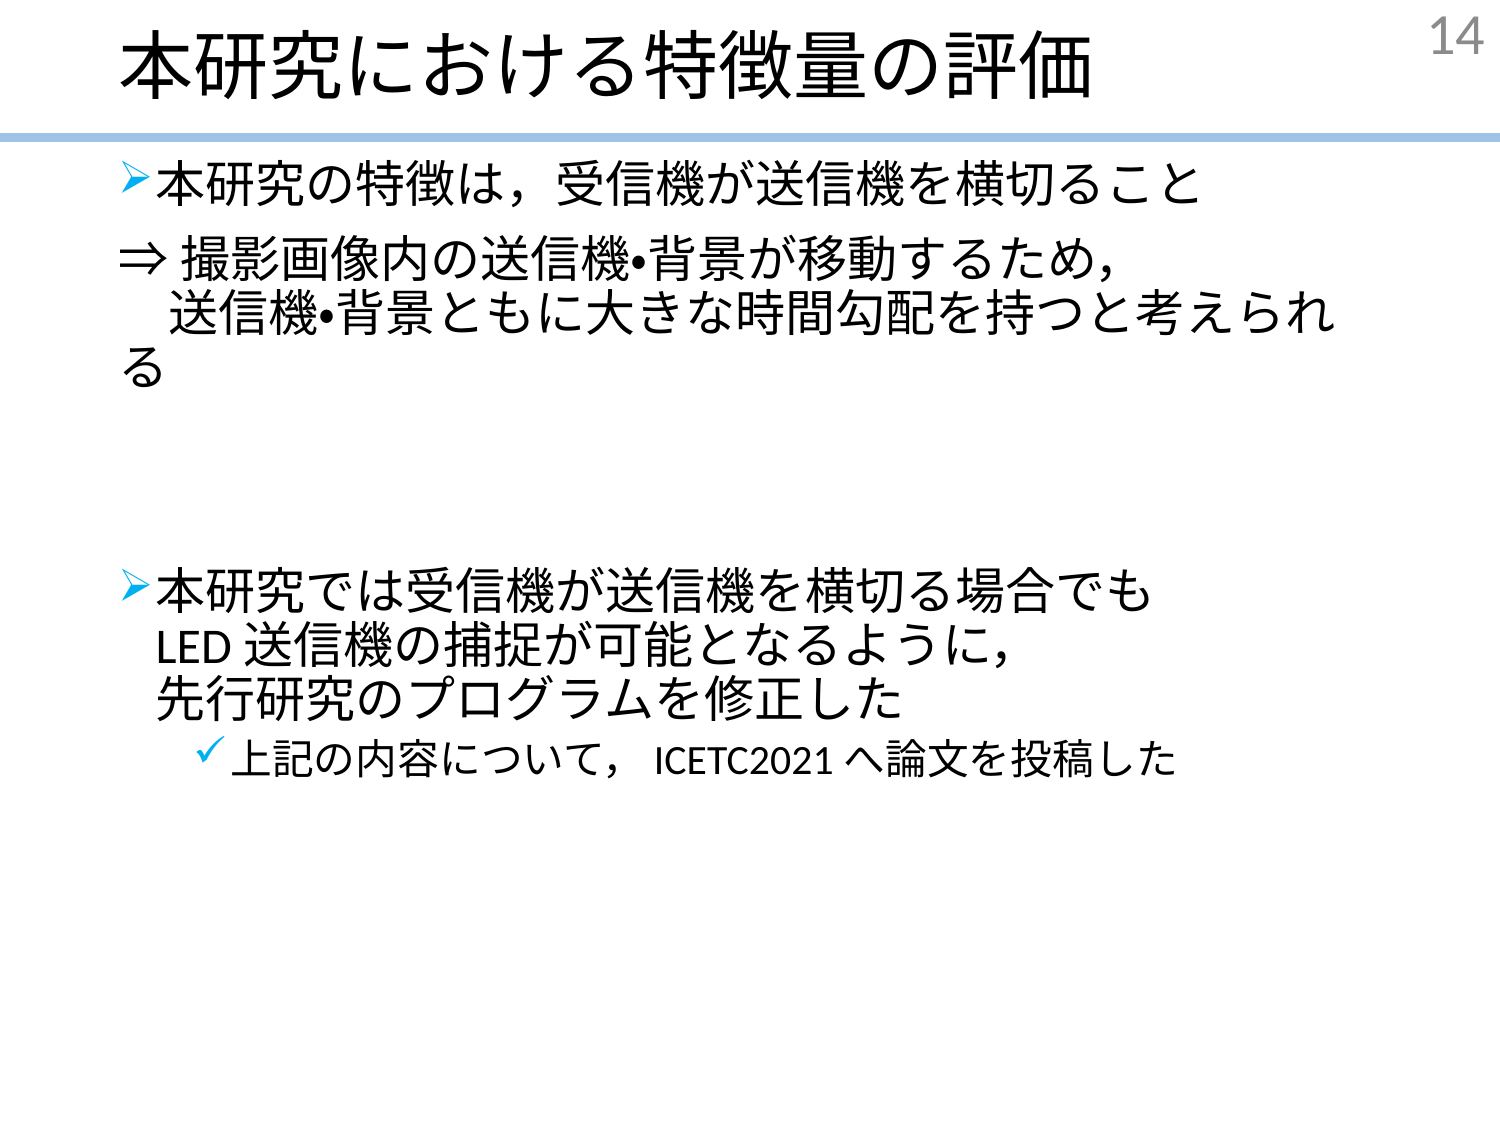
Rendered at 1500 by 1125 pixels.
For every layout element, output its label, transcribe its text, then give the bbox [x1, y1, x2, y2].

title 本研究における特徴量の評価 [103, 0, 1397, 138]
list 本研究の特徴は，受信機が送信機を横切ること ⇒撮影画像内の送信機・背景が移動するため， 送信機・背景ともに大きな時間勾配を持つと考えられる 本研究では受信機が送信機を横切る場合でも LED送信機の捕捉が可能となるように， 先行研究のプログラムを修正した 上記の内容について，ICETC2021へ論文を投稿した [103, 151, 1397, 1014]
slide_number 14 [1162, 1, 1500, 62]
